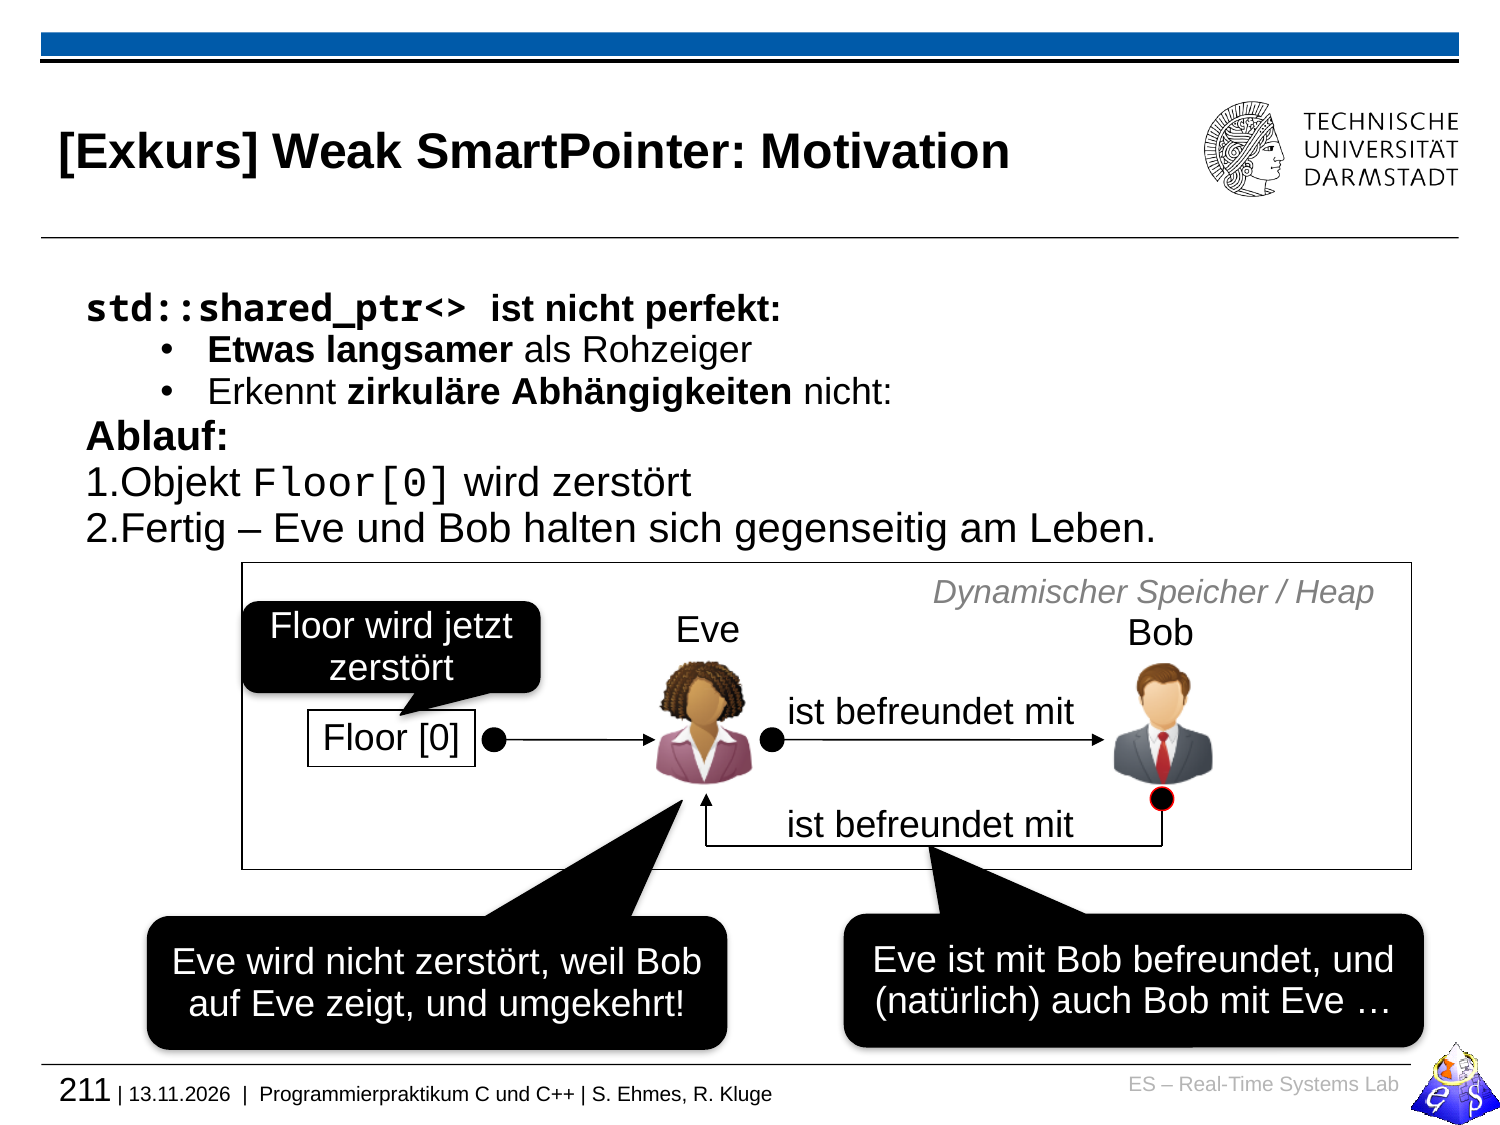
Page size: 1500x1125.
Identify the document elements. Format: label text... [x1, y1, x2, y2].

text_box Eve ist mit Bob befreundet, und (natürlich) auch Bob mit Eve … [843, 854, 1424, 1048]
text_box [482, 728, 506, 752]
text_box Bob [1108, 604, 1213, 660]
text_box [1091, 741, 1099, 746]
text_box Dynamischer Speicher / Heap [917, 562, 1390, 618]
text_box [242, 562, 1108, 870]
text_box [765, 741, 784, 752]
picture [1411, 1041, 1500, 1125]
picture [1187, 84, 1483, 214]
text_box Floor wird jetzt zerstört [242, 601, 541, 716]
text_box std::shared_ptr<> ist nicht perfekt: Etwas langsamer als Rohzeiger Erkennt zirkuläre Abhängigkeiten nicht: Ablauf: Objekt Floor[0] wird zerstört Fertig – Eve und Bob halten sich gegenseitig am Leben. [70, 231, 1184, 560]
picture [655, 656, 761, 788]
text_box Floor [0] [307, 710, 475, 767]
text_box [708, 741, 1161, 845]
text_box Eve [655, 601, 761, 656]
text_box ist befreundet mit [765, 683, 1099, 741]
title [Exkurs] Weak SmartPointer: Motivation [58, 80, 1187, 218]
text_box [506, 733, 650, 746]
text_box [1150, 795, 1174, 811]
text_box [959, 562, 1412, 870]
picture [1104, 662, 1219, 788]
text_box ist befreundet mit [762, 797, 1099, 845]
text_box Eve wird nicht zerstört, weil Bob auf Eve zeigt, und umgekehrt! [146, 799, 728, 1050]
